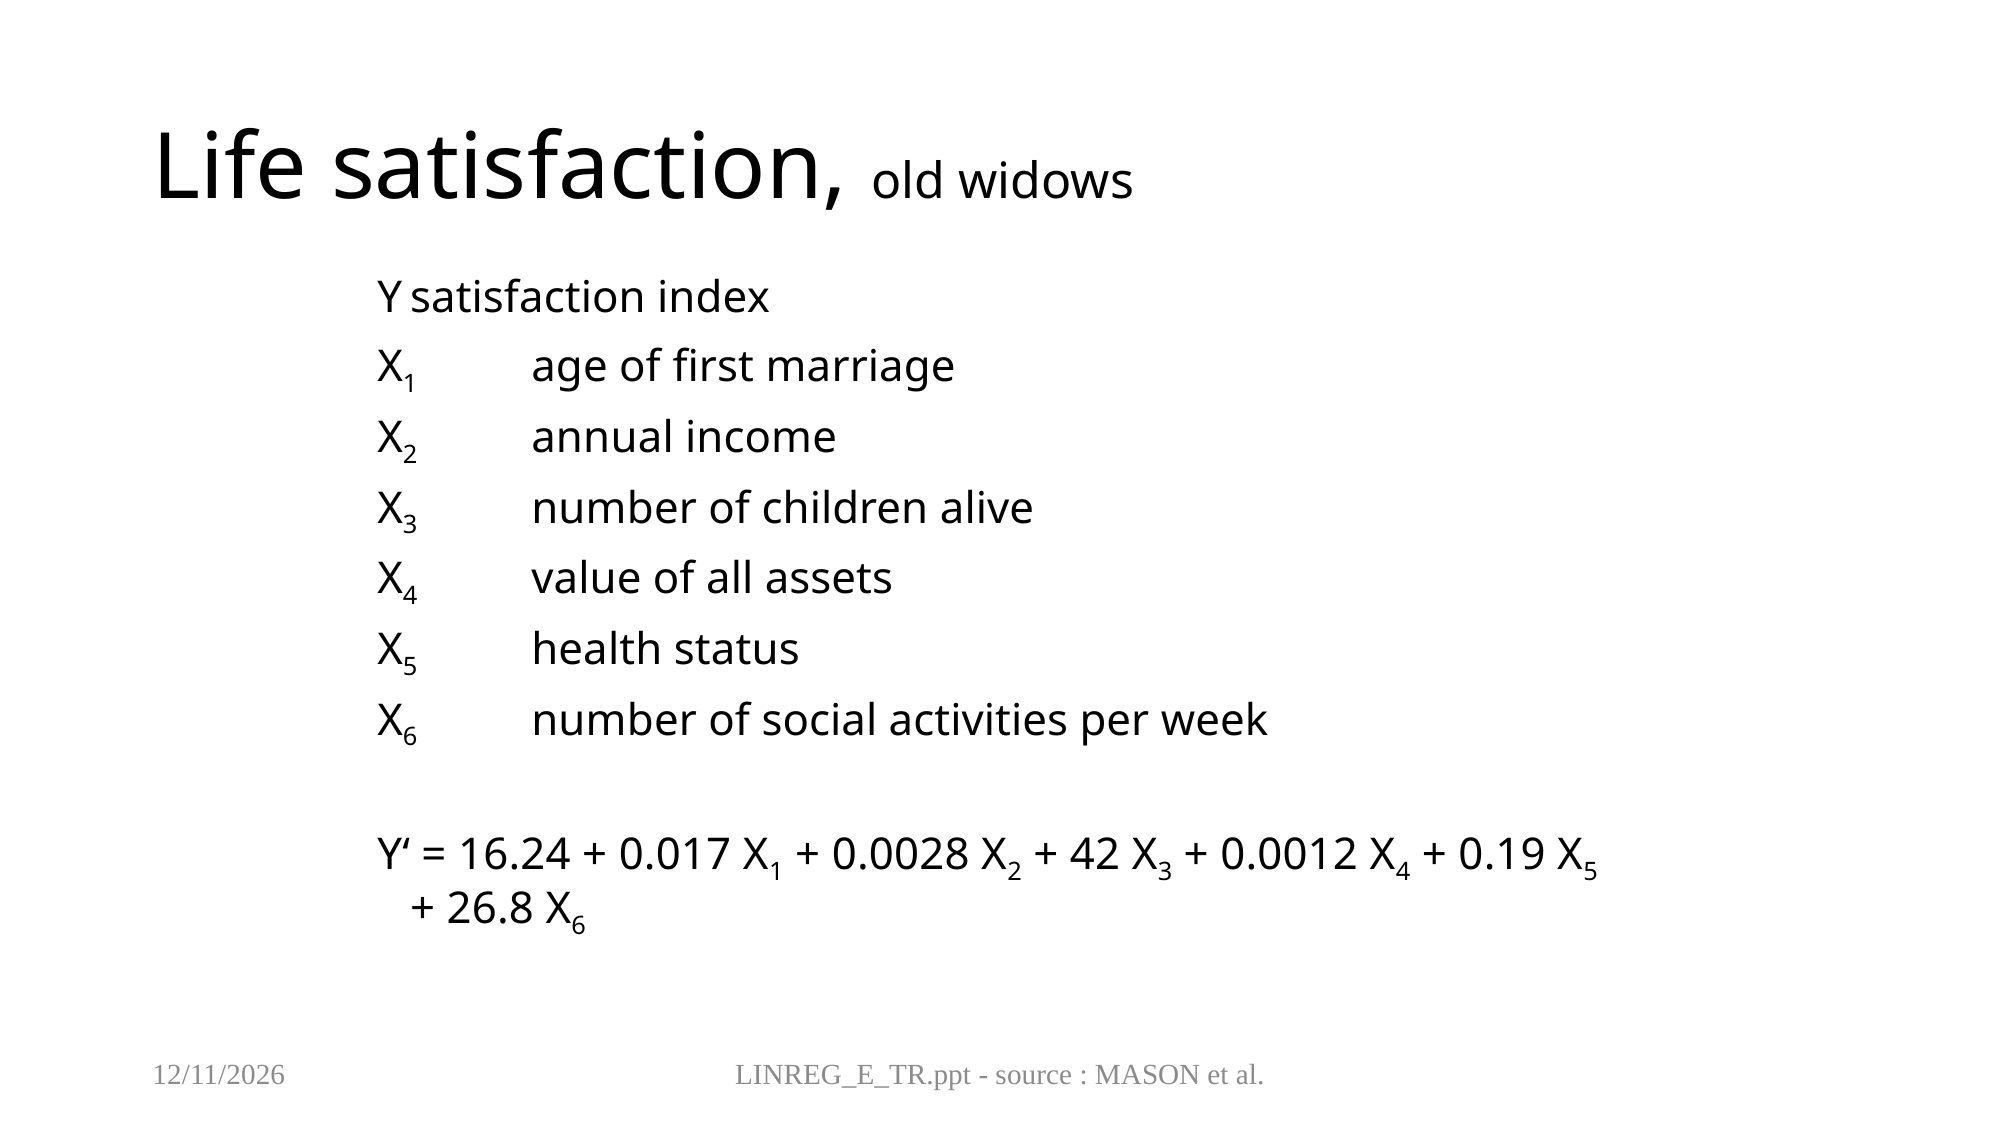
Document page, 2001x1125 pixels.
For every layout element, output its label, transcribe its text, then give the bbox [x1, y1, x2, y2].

title Life satisfaction, old widows [137, 59, 1863, 278]
footer LINREG_E_TR.ppt - source : MASON et al. [662, 1042, 1338, 1103]
list Y satisfaction index X1 age of first marriage X2 annual income X3 number of children alive X4 value of all assets X5 health status X6 number of social activities per week Y‘ = 16.24 + 0.017 X1 + 0.0028 X2 + 42 X3 + 0.0012 X4 + 0.19 X5 + 26.8 X6 [362, 267, 1638, 943]
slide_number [137, 1042, 588, 1103]
